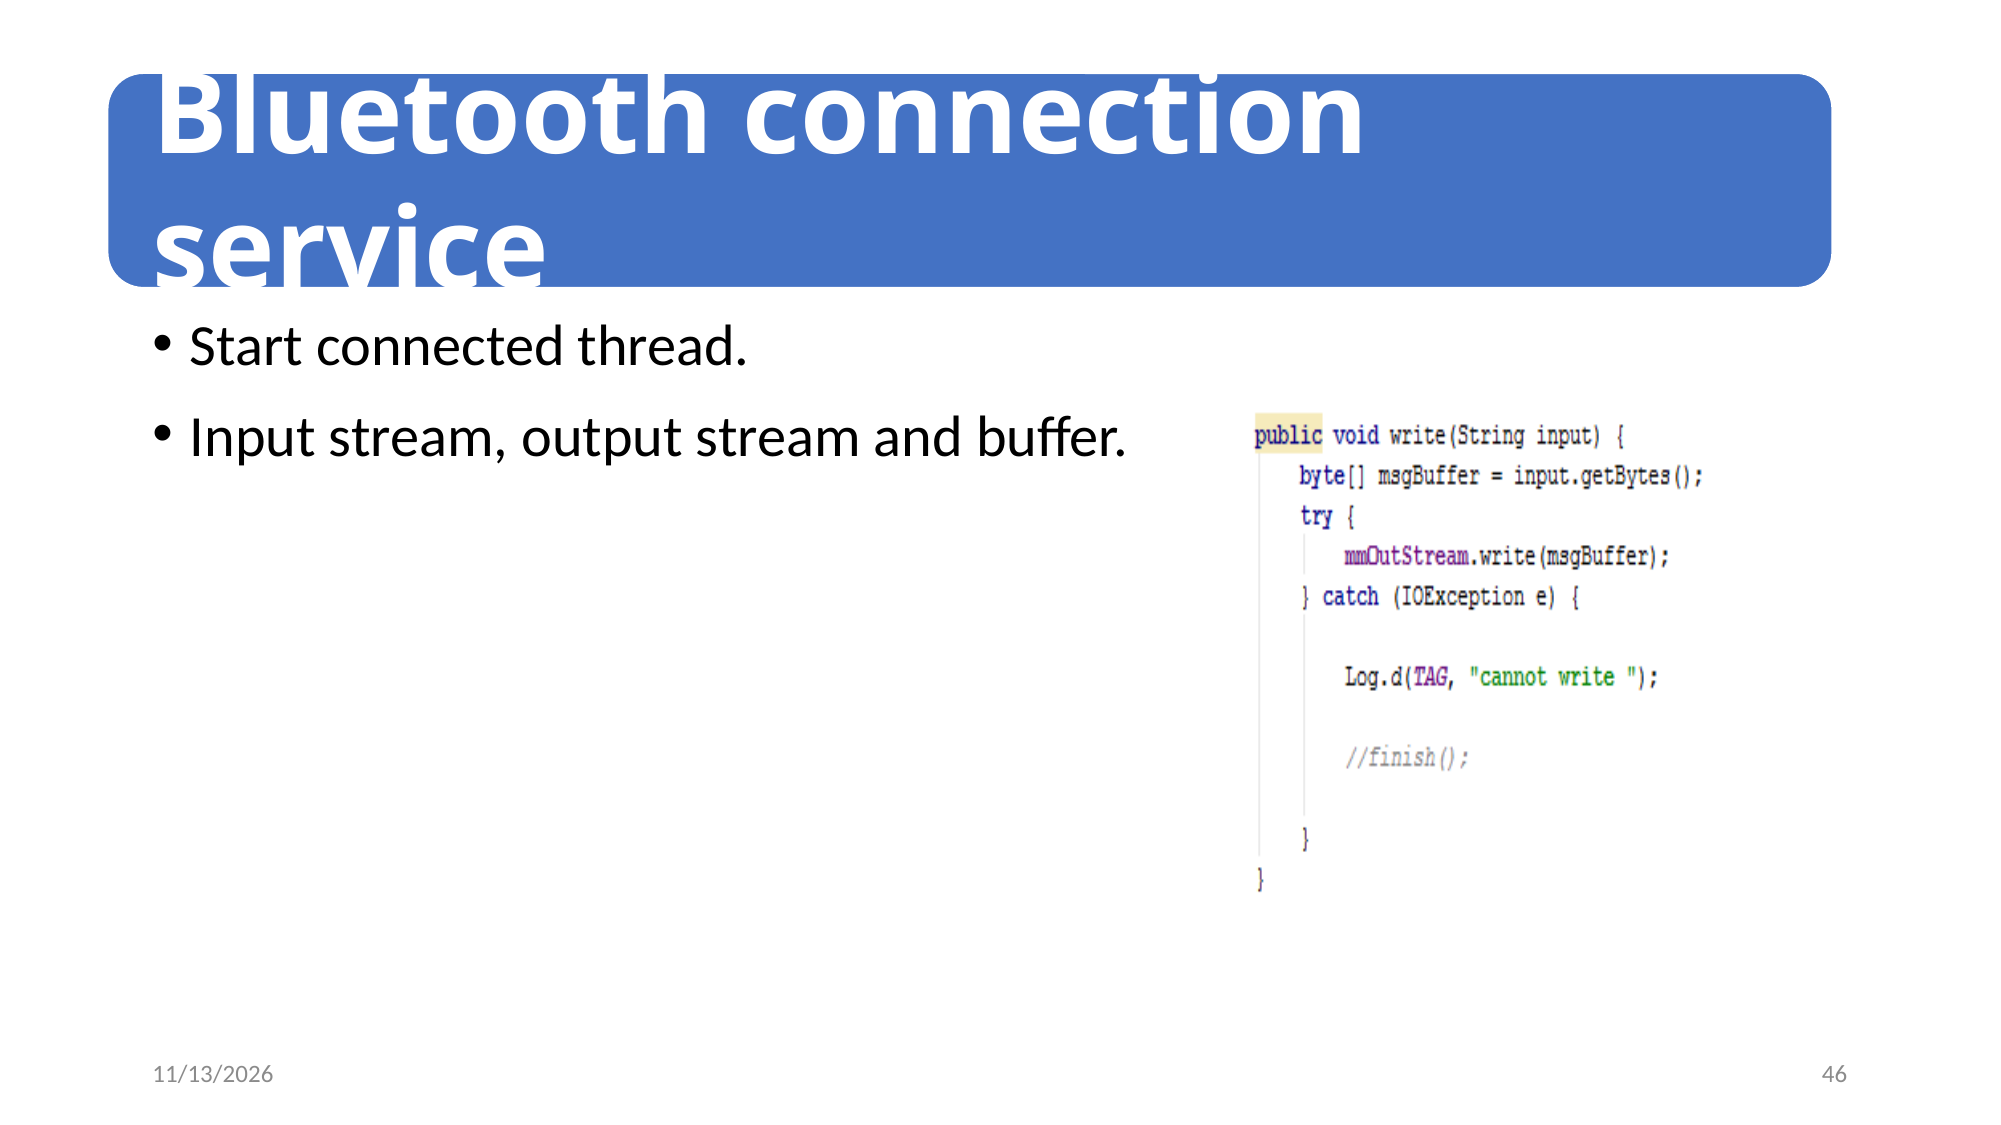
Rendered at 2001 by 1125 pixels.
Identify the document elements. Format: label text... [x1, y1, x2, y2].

slide_number 46 [1412, 1042, 1863, 1103]
list Start connected thread. Input stream, output stream and buffer. [137, 299, 1863, 1014]
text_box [107, 72, 1833, 288]
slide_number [137, 1042, 588, 1103]
picture [1232, 409, 1753, 904]
